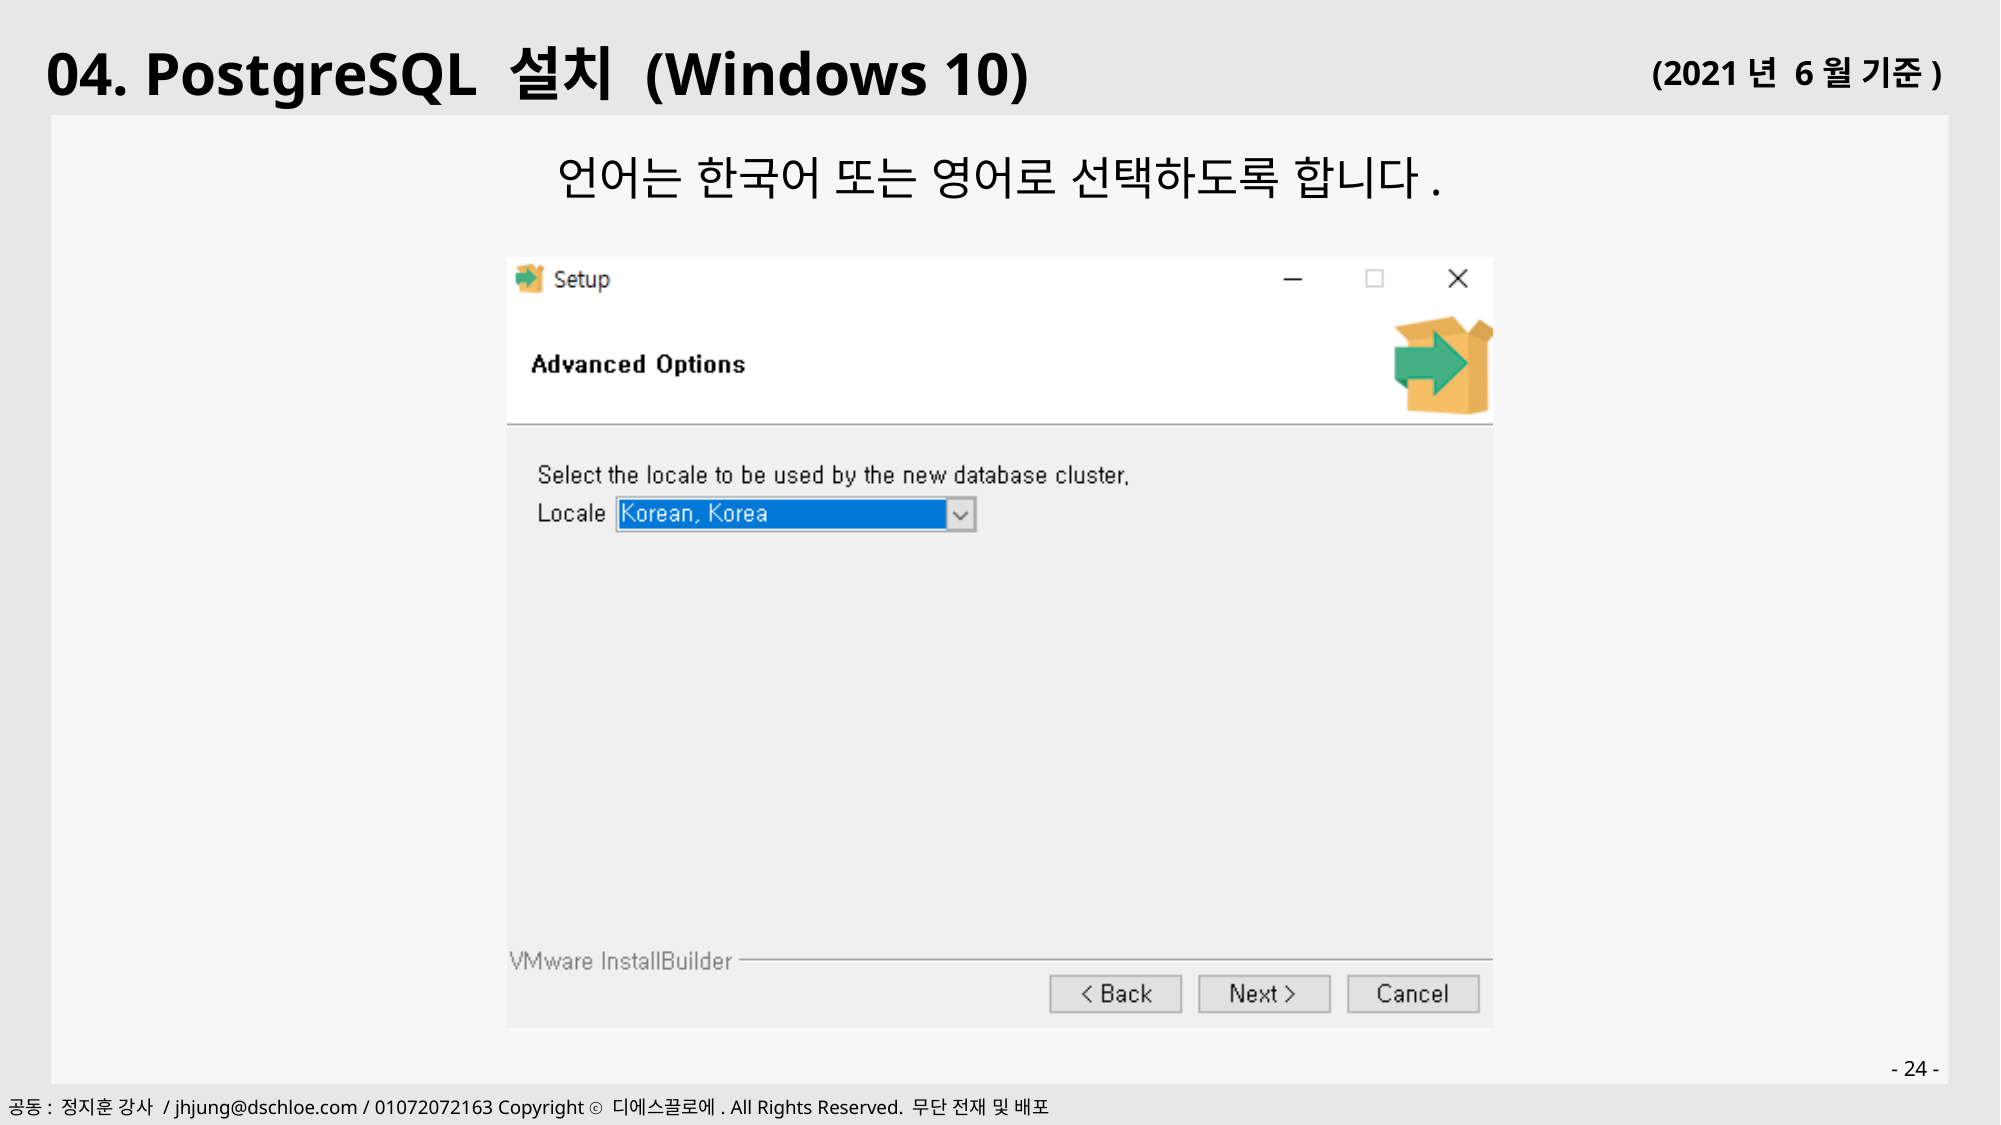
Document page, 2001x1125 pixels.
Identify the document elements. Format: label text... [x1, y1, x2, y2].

text_box 04. PostgreSQL 설치 (Windows 10) [31, 30, 1045, 115]
text_box (2021년 6월 기준) [1637, 45, 1957, 100]
text_box 언어는 한국어 또는 영어로 선택하도록 합니다. [542, 142, 1458, 213]
picture [507, 257, 1493, 1028]
slide_number - 24 - [1504, 1039, 1955, 1100]
